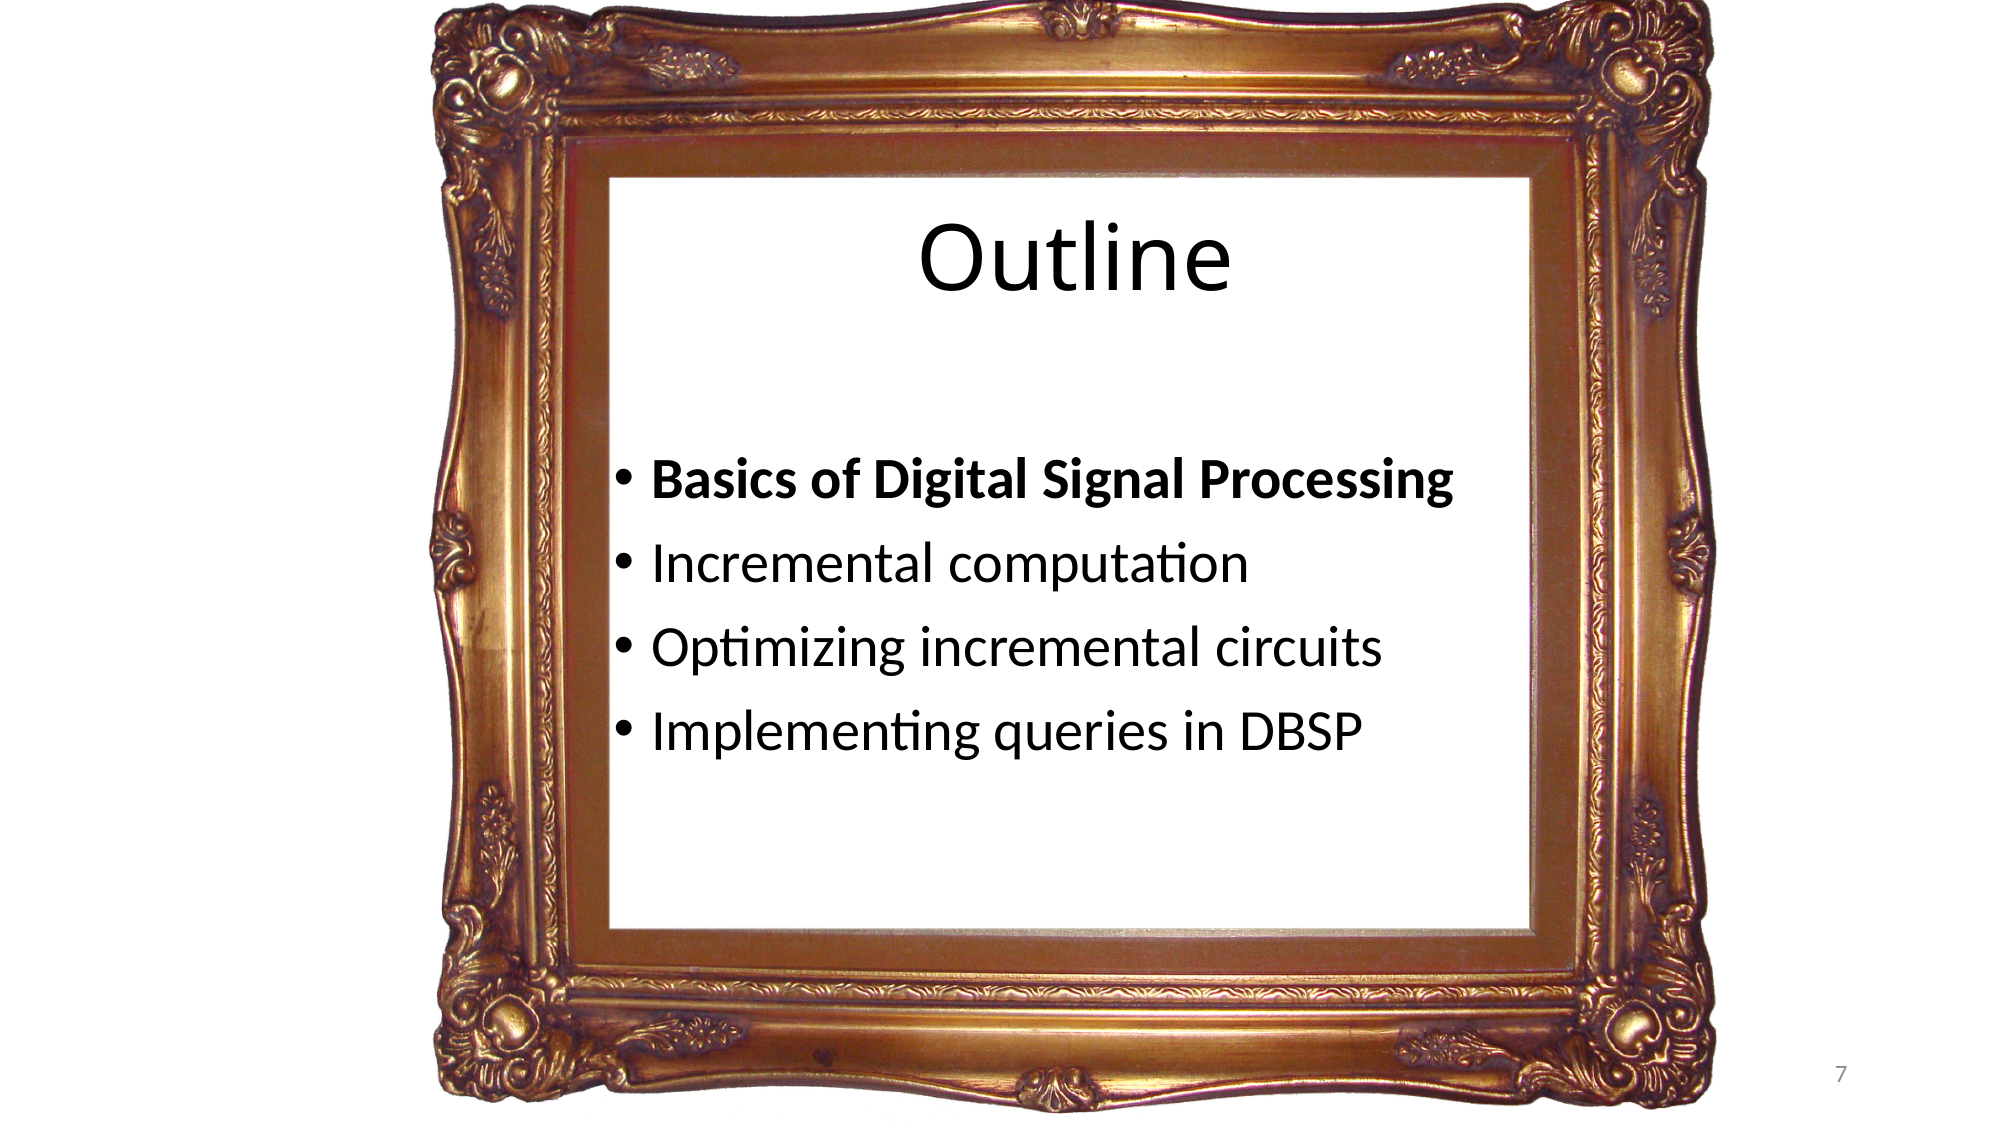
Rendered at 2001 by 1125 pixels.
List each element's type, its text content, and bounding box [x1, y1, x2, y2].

slide_number 7 [1798, 1042, 1863, 1103]
picture [424, 0, 1715, 1125]
